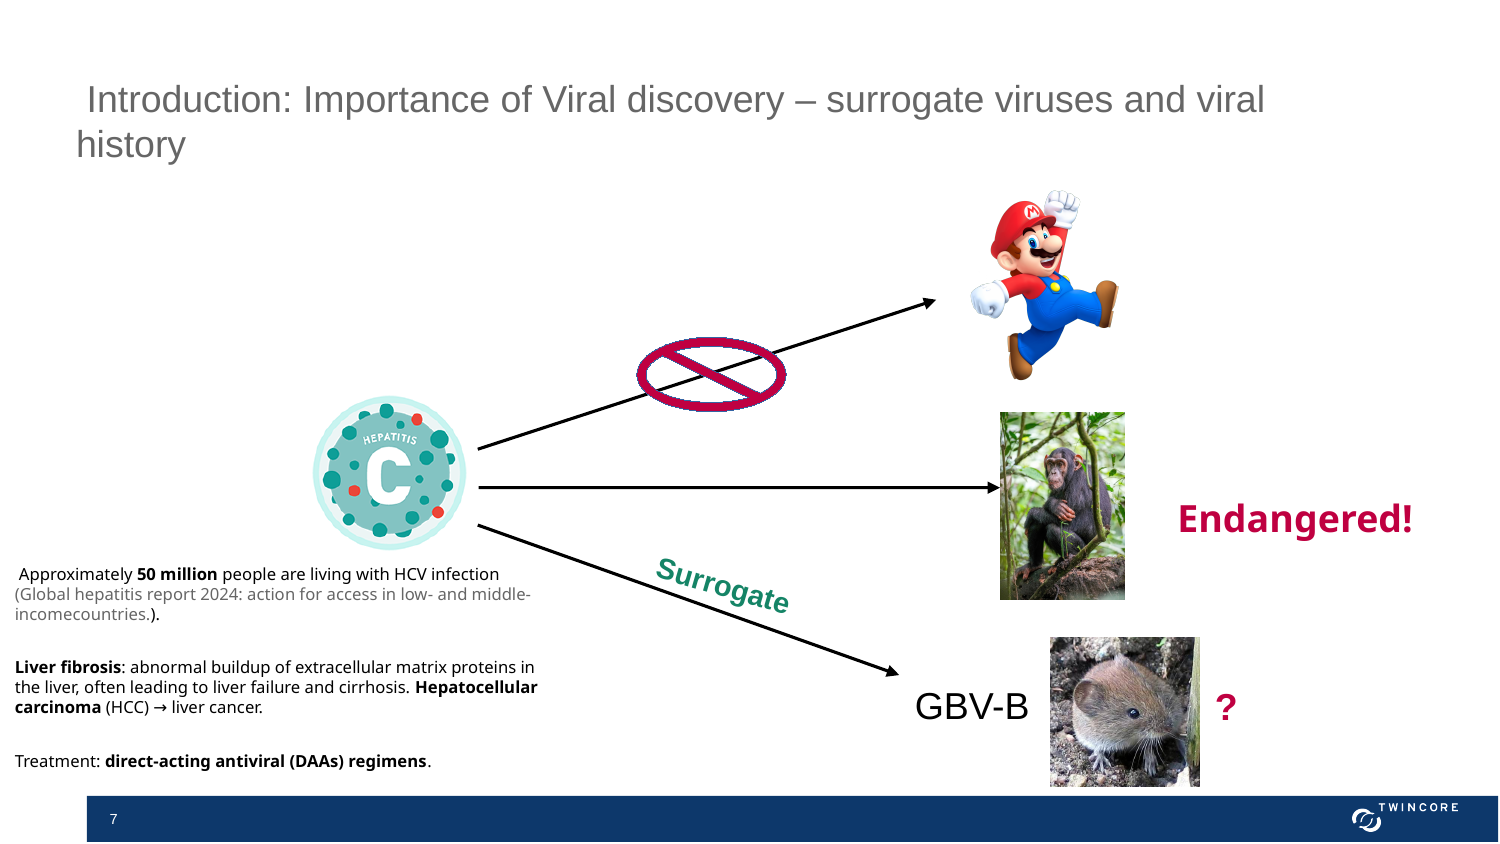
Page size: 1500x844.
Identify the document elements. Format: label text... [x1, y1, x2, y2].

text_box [899, 637, 1313, 788]
text_box Approximately 50 million people are living with HCV infection (Global hepatitis report 2024: action for access in low- and middle-incomecountries.). Liver fibrosis: abnormal buildup of extracellular matrix proteins in the liver, often leading to liver failure and cirrhosis. Hepatocellular carcinoma (HCC) → liver cancer. Treatment: direct-acting antiviral (DAAs) regimens. [0, 556, 562, 844]
picture [999, 412, 1125, 600]
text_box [477, 524, 900, 676]
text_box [477, 299, 937, 450]
text_box [482, 481, 994, 494]
picture [299, 395, 479, 563]
text_box Endangered! [1162, 487, 1462, 637]
picture [1352, 803, 1458, 832]
picture [967, 187, 1125, 384]
